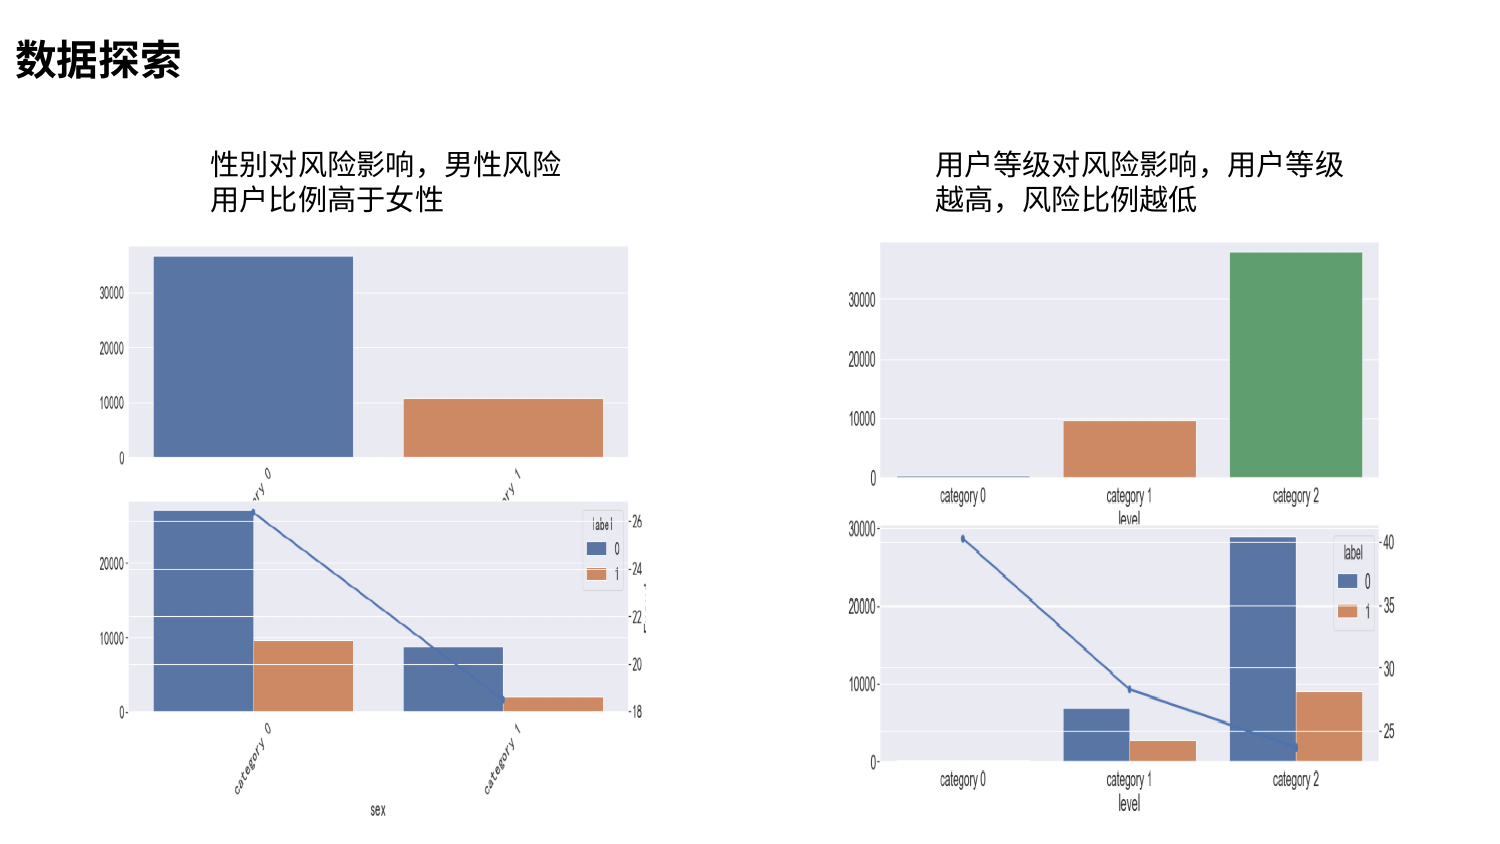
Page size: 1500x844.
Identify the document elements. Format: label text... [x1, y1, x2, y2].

text_box 用户等级对风险影响，用户等级越高，风险比例越低 [920, 138, 1382, 224]
text_box 性别对风险影响，男性风险用户比例高于女性 [195, 138, 585, 224]
picture [847, 236, 1396, 820]
picture [100, 236, 646, 818]
title 数据探索 [0, 14, 1135, 102]
